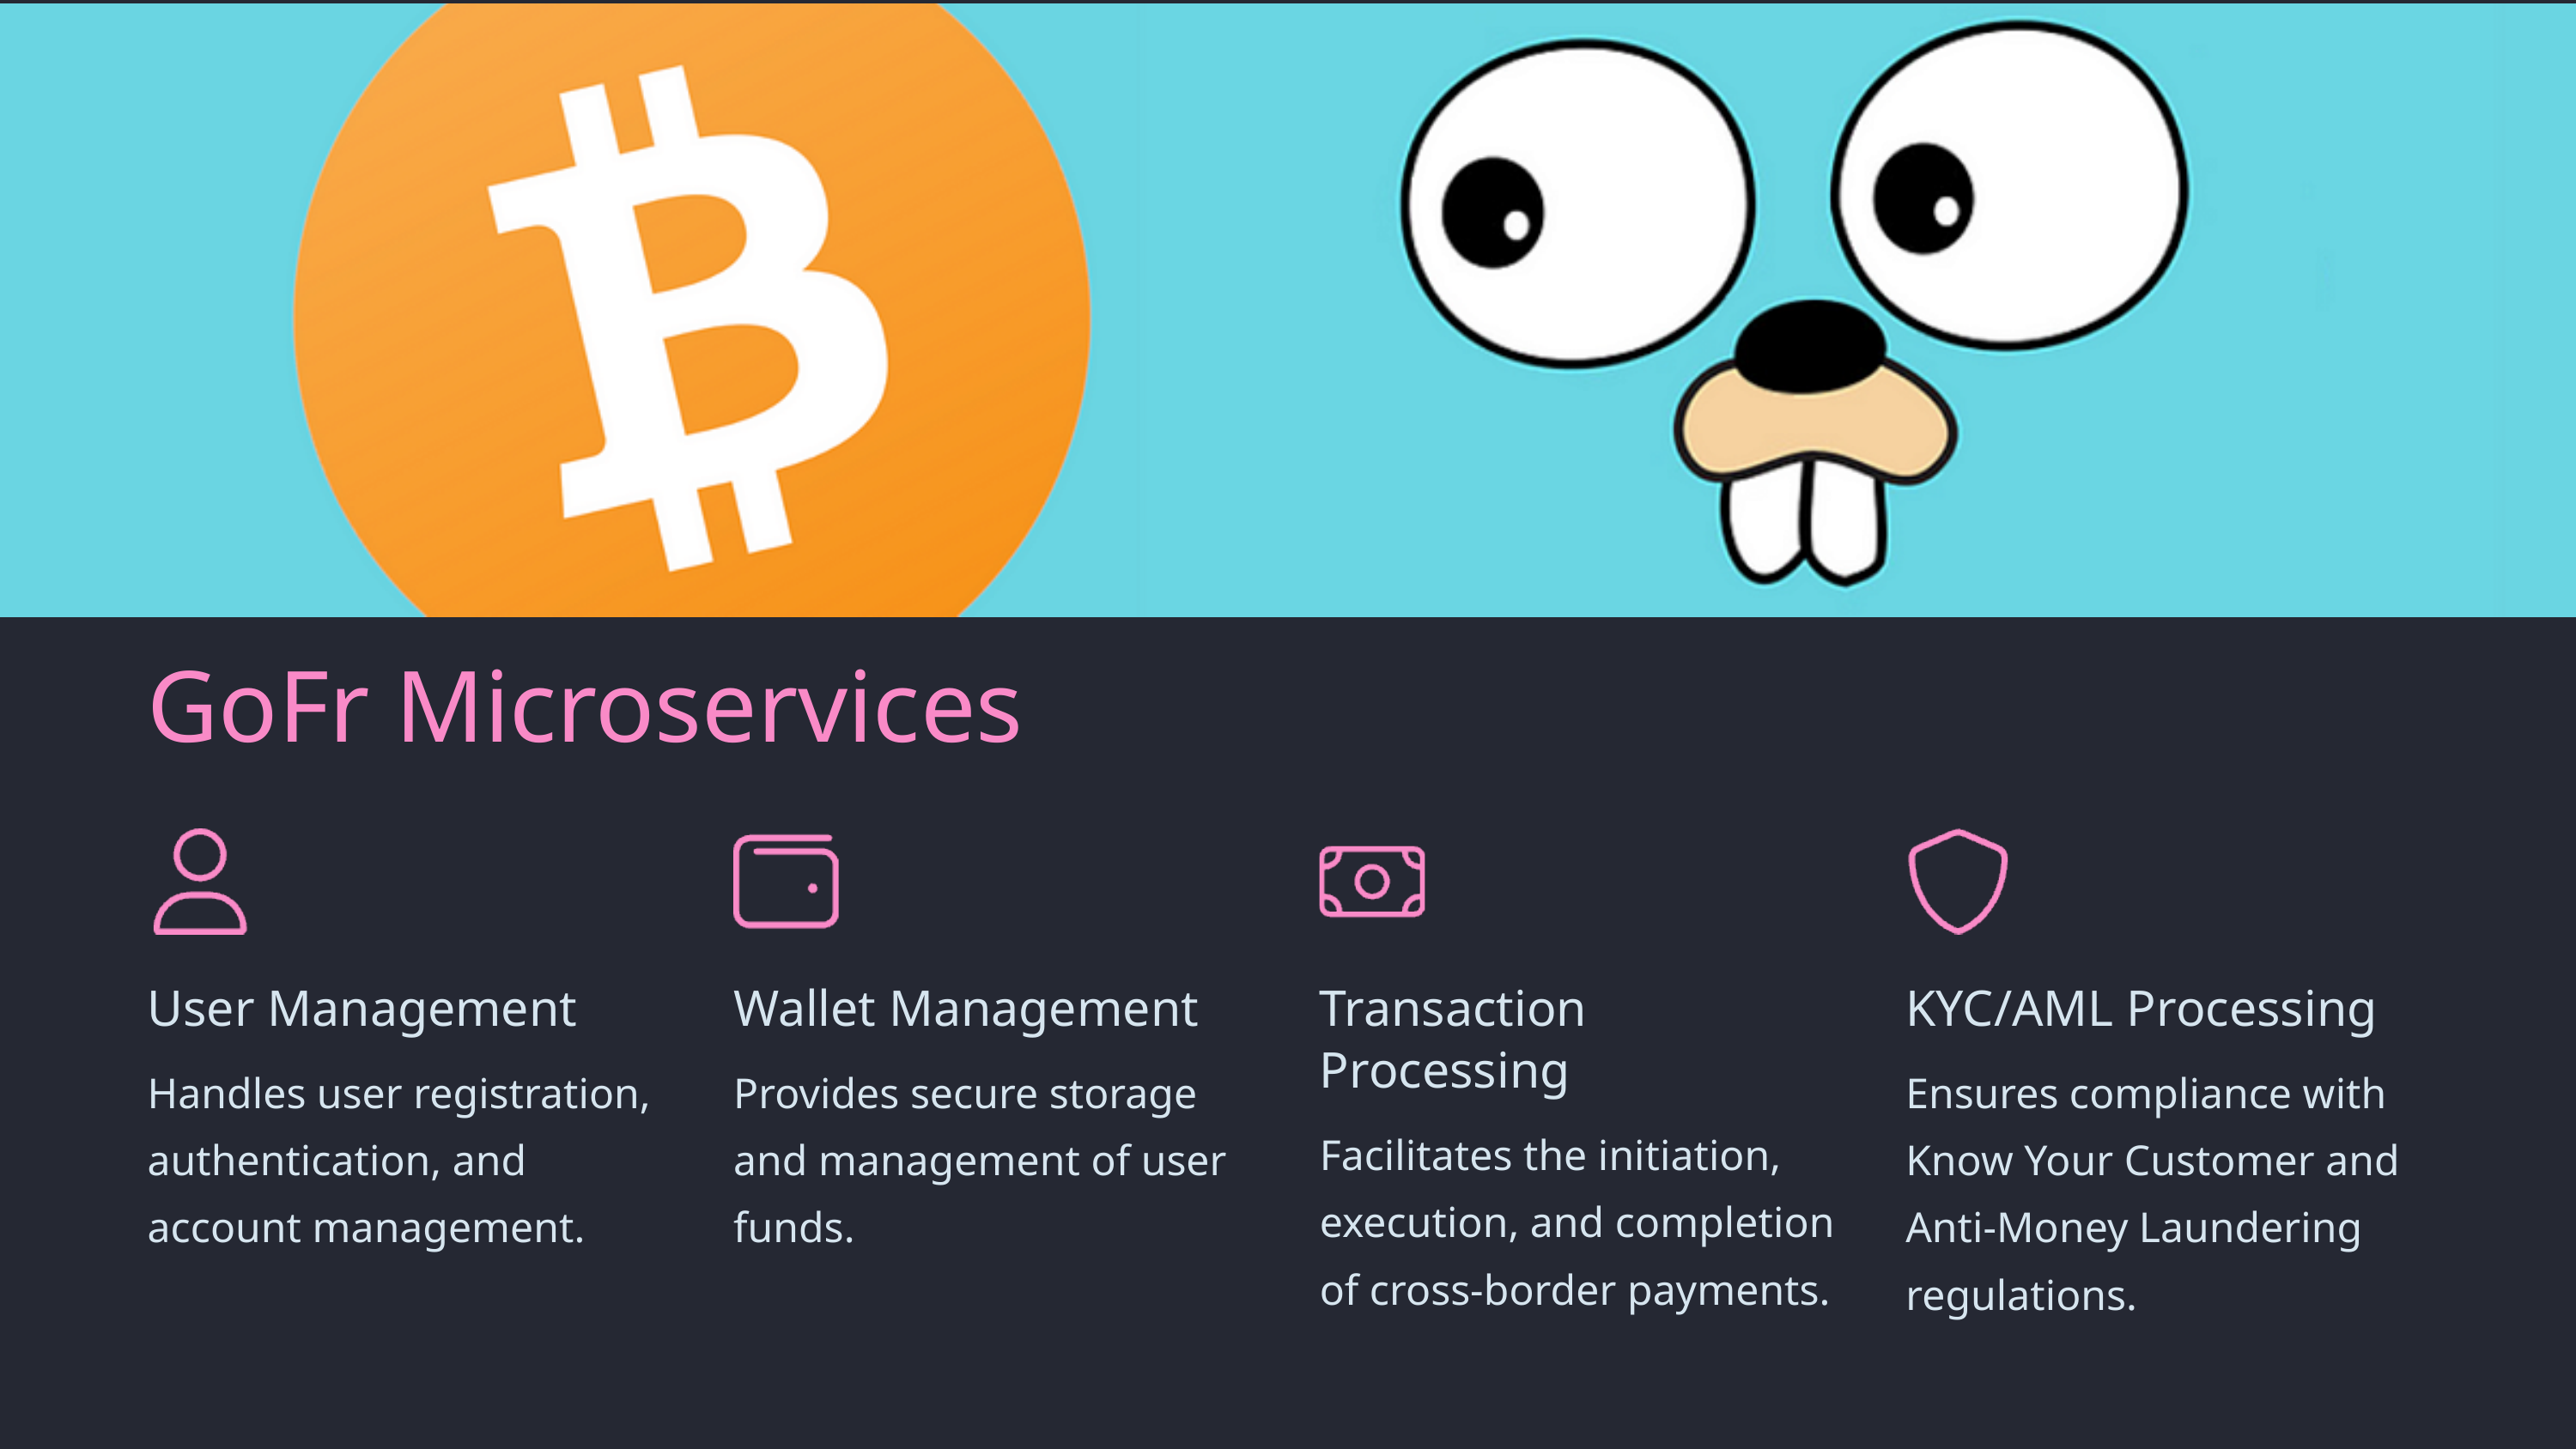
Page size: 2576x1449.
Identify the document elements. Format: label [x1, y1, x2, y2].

text_box [0, 0, 2576, 1449]
